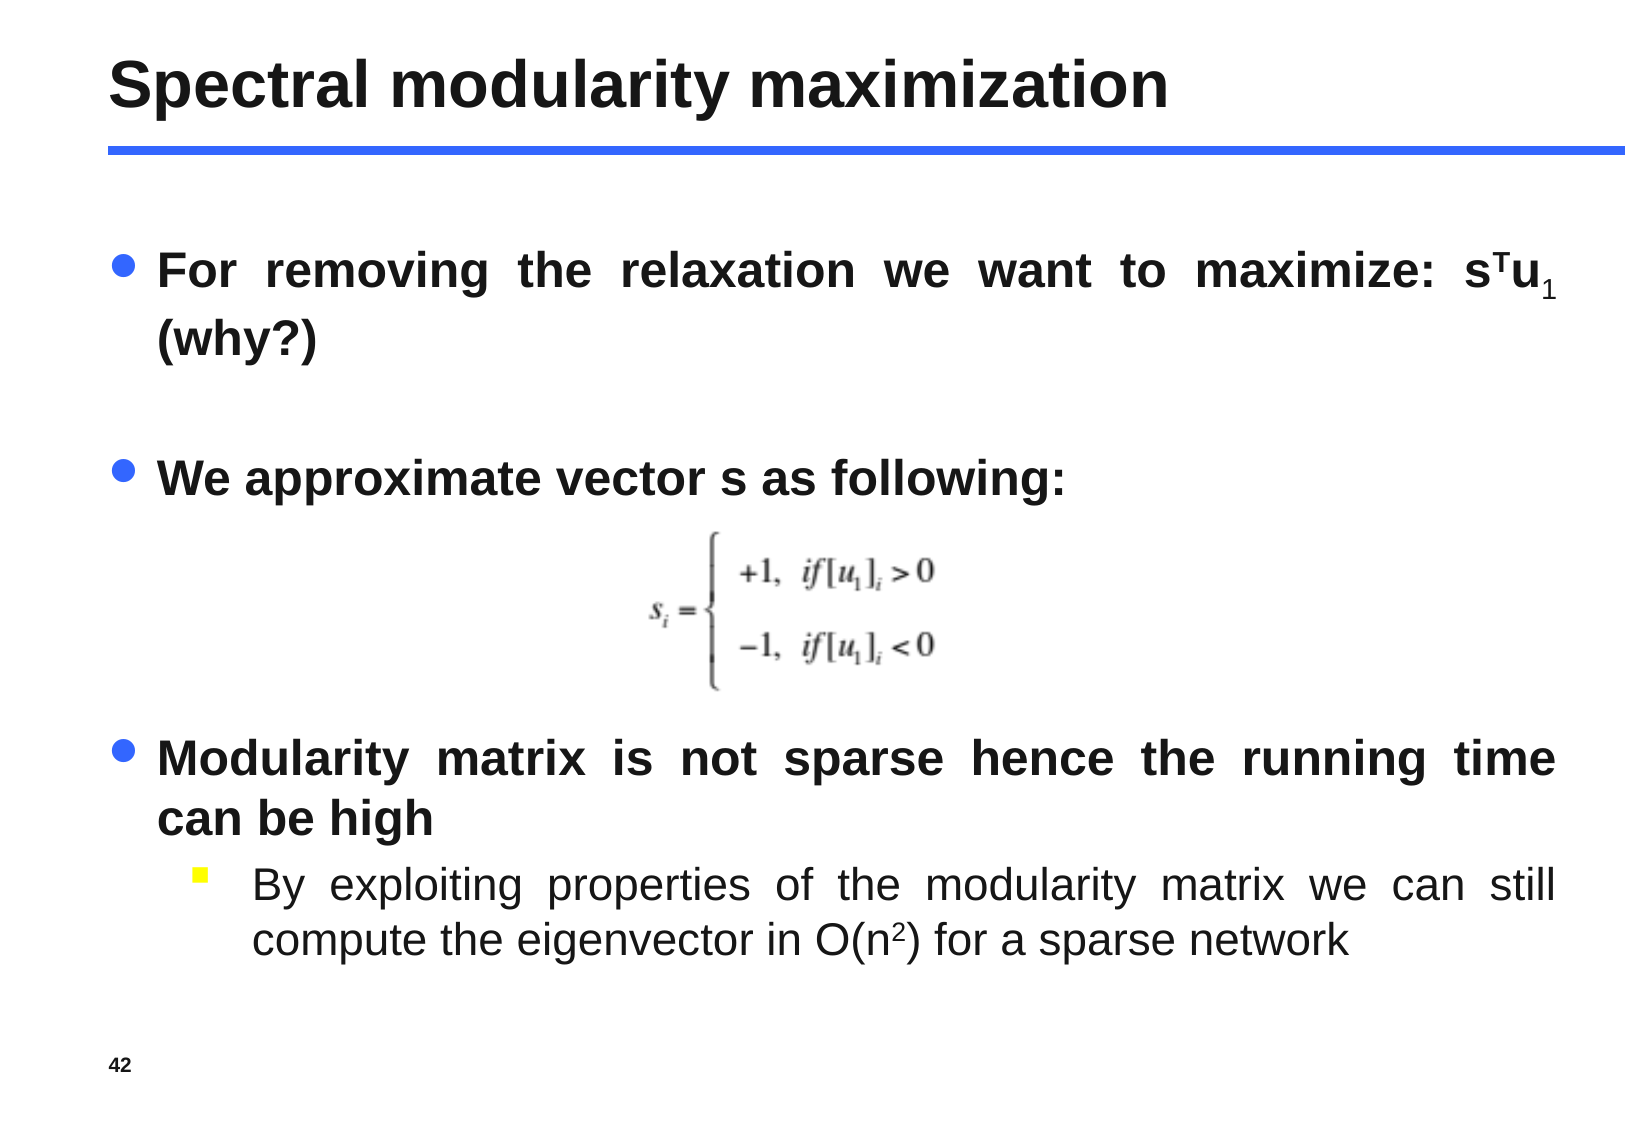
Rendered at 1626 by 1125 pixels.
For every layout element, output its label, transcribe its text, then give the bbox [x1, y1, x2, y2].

slide_number 42 [108, 1051, 188, 1077]
title Spectral modularity maximization [108, 30, 1558, 131]
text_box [645, 526, 975, 696]
list For removing the relaxation we want to maximize: sTu1 (why?) We approximate vector s as following: Modularity matrix is not sparse hence the running time can be high By exploiting properties of the modularity matrix we can still compute the eigenvector in O(n2) for a sparse network [108, 236, 1558, 975]
